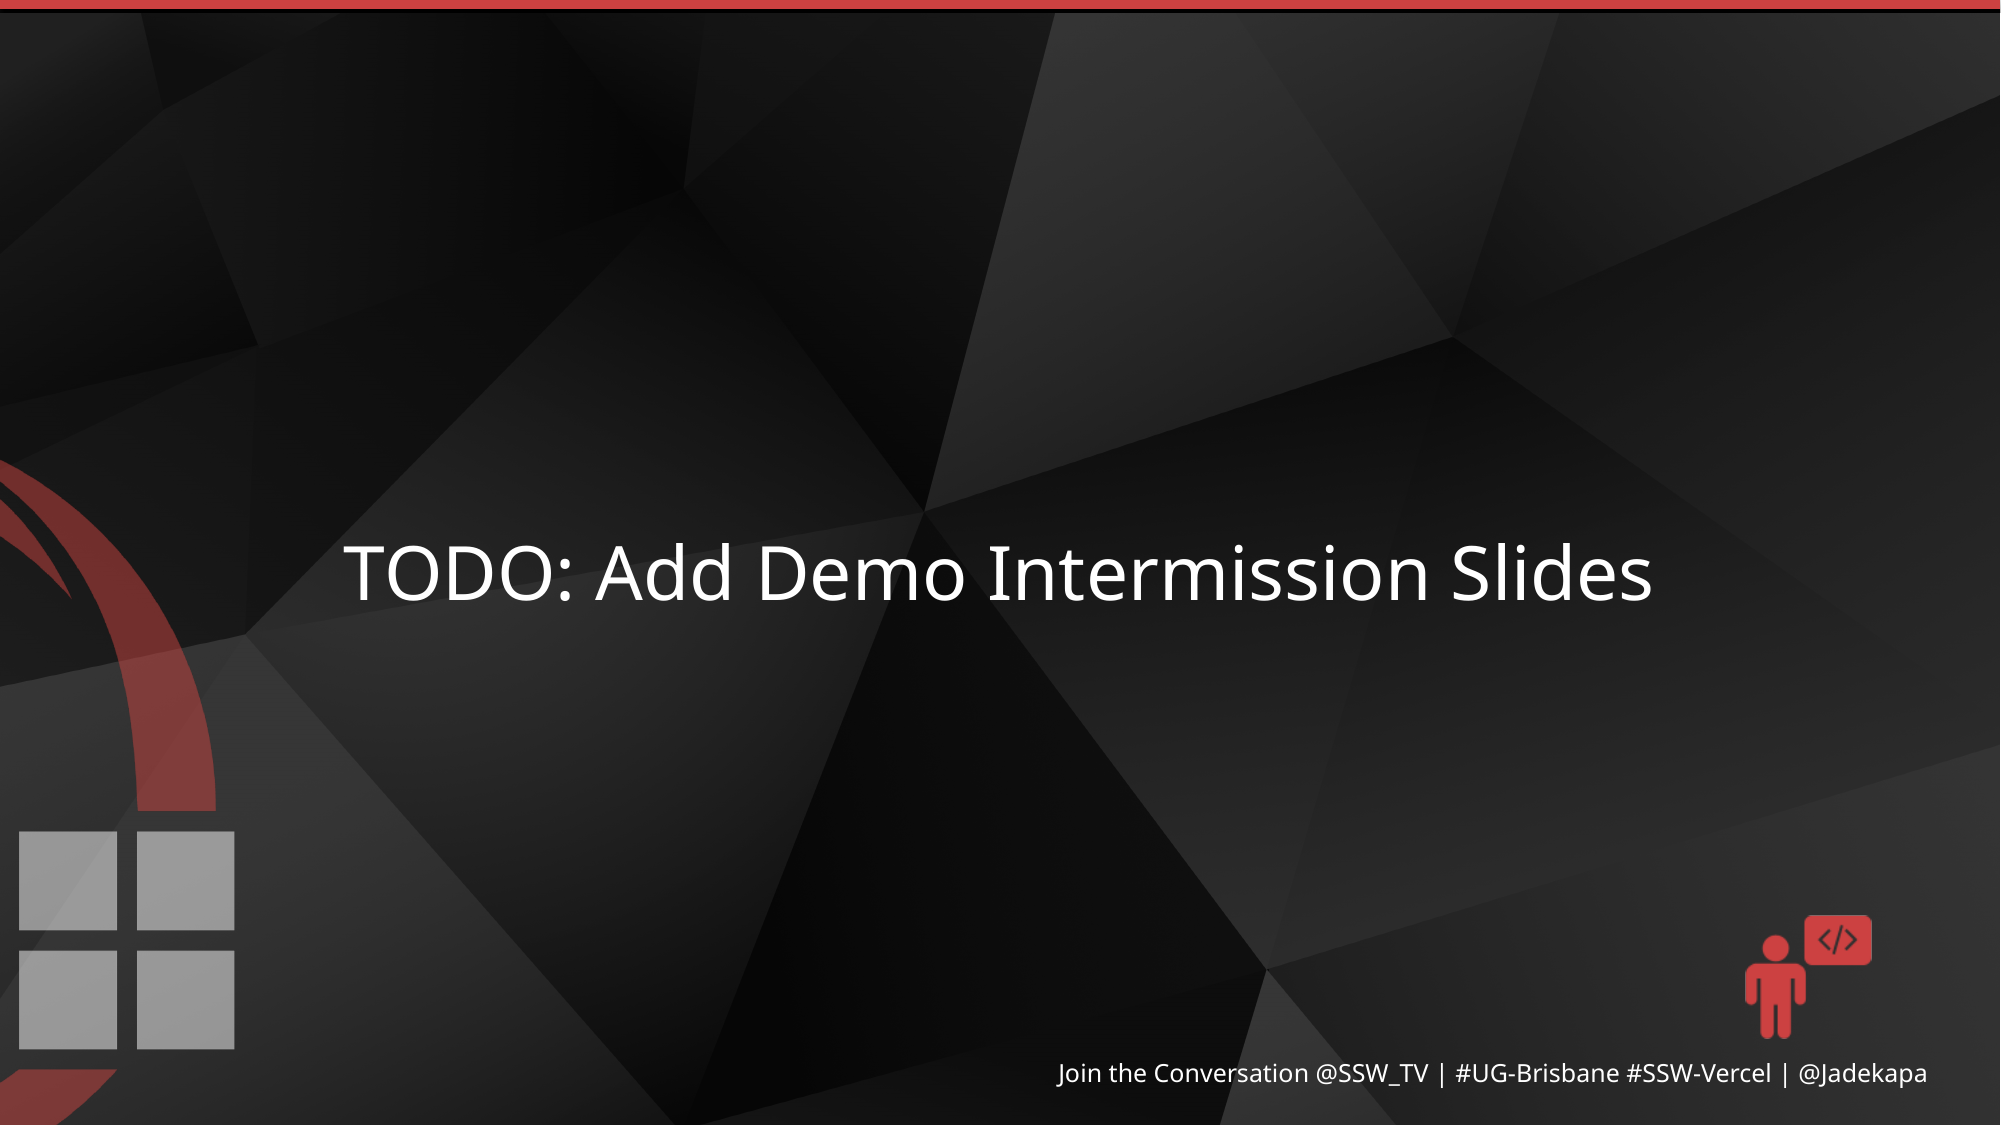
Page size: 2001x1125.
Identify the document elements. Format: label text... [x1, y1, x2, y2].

picture [0, 13, 2000, 1125]
footer Join the Conversation @SSW_TV | #UG-Brisbane #SSW-Vercel | @Jadekapa [987, 1042, 2000, 1103]
title TODO: Add Demo Intermission Slides [123, 60, 1877, 1082]
